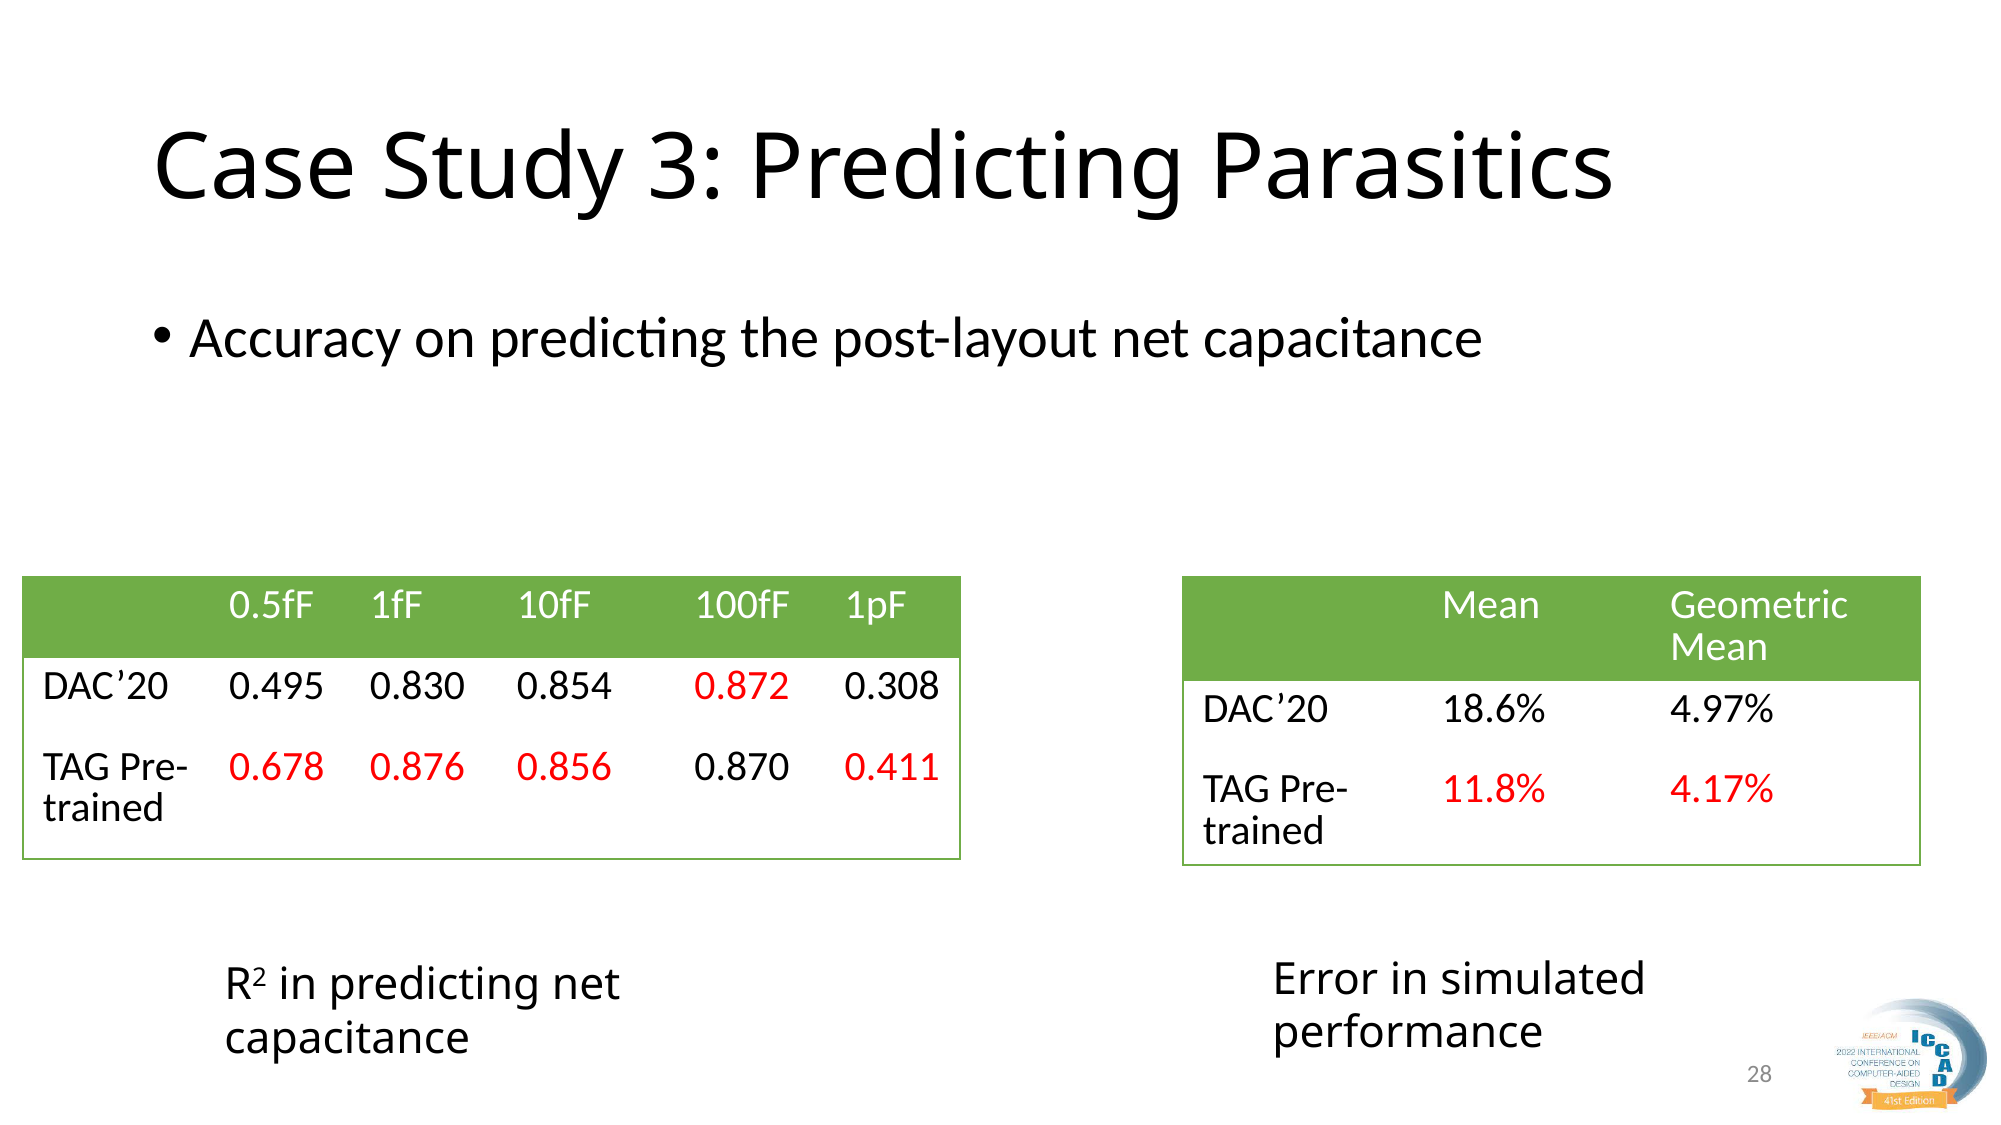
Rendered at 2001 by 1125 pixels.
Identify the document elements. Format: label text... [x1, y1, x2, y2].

table_cell 0.854 [497, 658, 674, 739]
table_cell 4.97% [1650, 681, 1919, 762]
text_box Error in simulated performance [1257, 942, 1819, 1064]
table_header 1fF [350, 578, 497, 658]
text_box R2 in predicting net capacitance [209, 948, 771, 1070]
table_cell 0.870 [674, 739, 825, 858]
table_cell 0.411 [825, 739, 959, 858]
table_cell DAC’20 [1184, 681, 1422, 762]
table_header 0.5fF [209, 578, 350, 658]
table_cell 11.8% [1422, 762, 1650, 864]
table_header 100fF [674, 578, 825, 658]
table_cell TAG Pre-trained [24, 739, 209, 858]
table_cell 0.830 [350, 658, 497, 739]
table_cell 18.6% [1422, 681, 1650, 762]
table_cell 0.876 [350, 739, 497, 858]
title Case Study 3: Predicting Parasitics [137, 59, 1863, 278]
table_header 10fF [497, 578, 674, 658]
table_header [1184, 578, 1422, 681]
table_cell 0.678 [209, 739, 350, 858]
table_header 1pF [825, 578, 959, 658]
table_header Mean [1422, 578, 1650, 681]
table_cell 0.495 [209, 658, 350, 739]
table_header [24, 578, 209, 658]
picture [1834, 998, 1987, 1115]
table_cell 0.872 [674, 658, 825, 739]
slide_number 28 [1337, 1042, 1788, 1103]
table_cell 0.308 [825, 658, 959, 739]
table_cell 4.17% [1650, 762, 1919, 864]
list Accuracy on predicting the post-layout net capacitance [137, 299, 1863, 1014]
table_cell TAG Pre-trained [1184, 762, 1422, 864]
table_header Geometric Mean [1650, 578, 1919, 681]
table_cell DAC’20 [24, 658, 209, 739]
table_cell 0.856 [497, 739, 674, 858]
